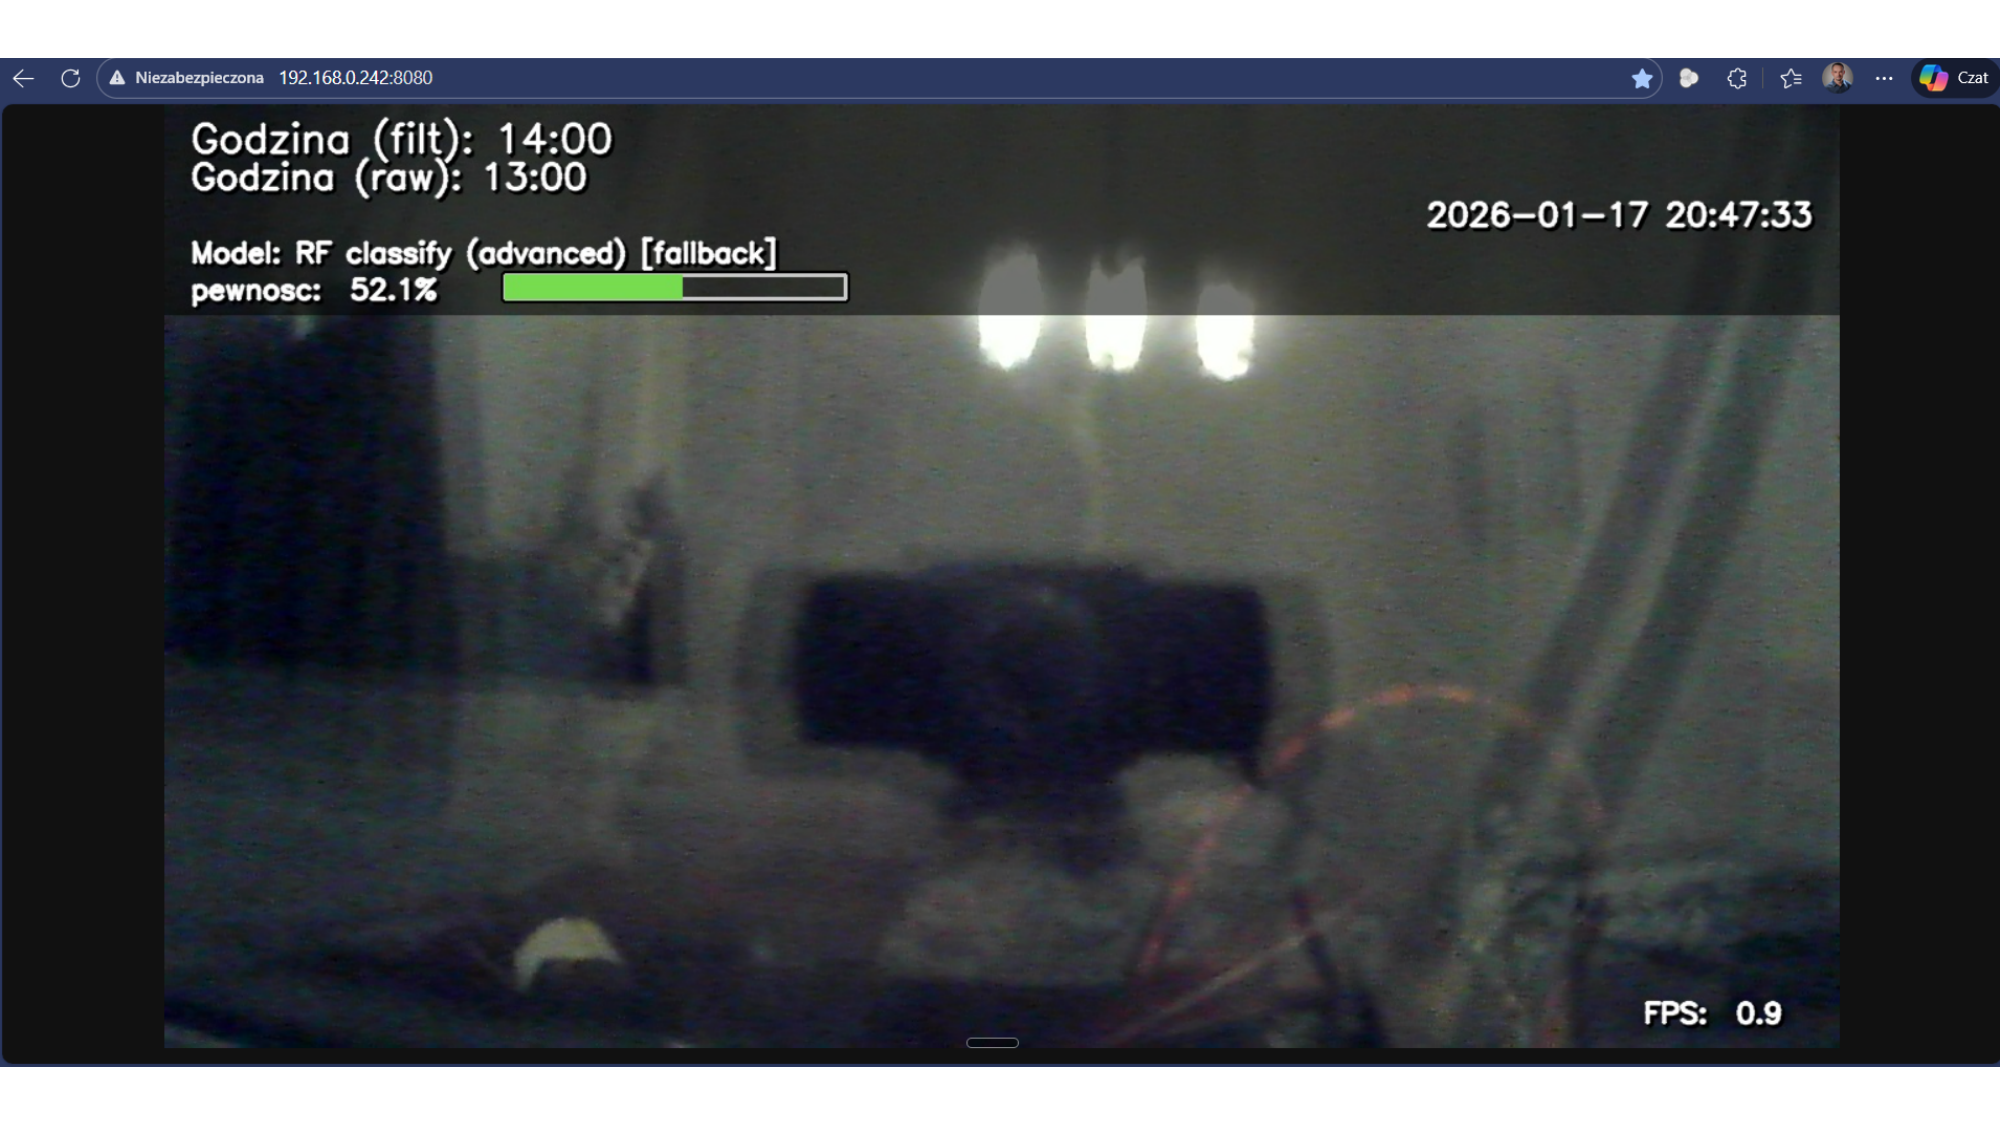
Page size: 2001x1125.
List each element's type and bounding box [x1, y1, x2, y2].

picture [0, 58, 2000, 1067]
